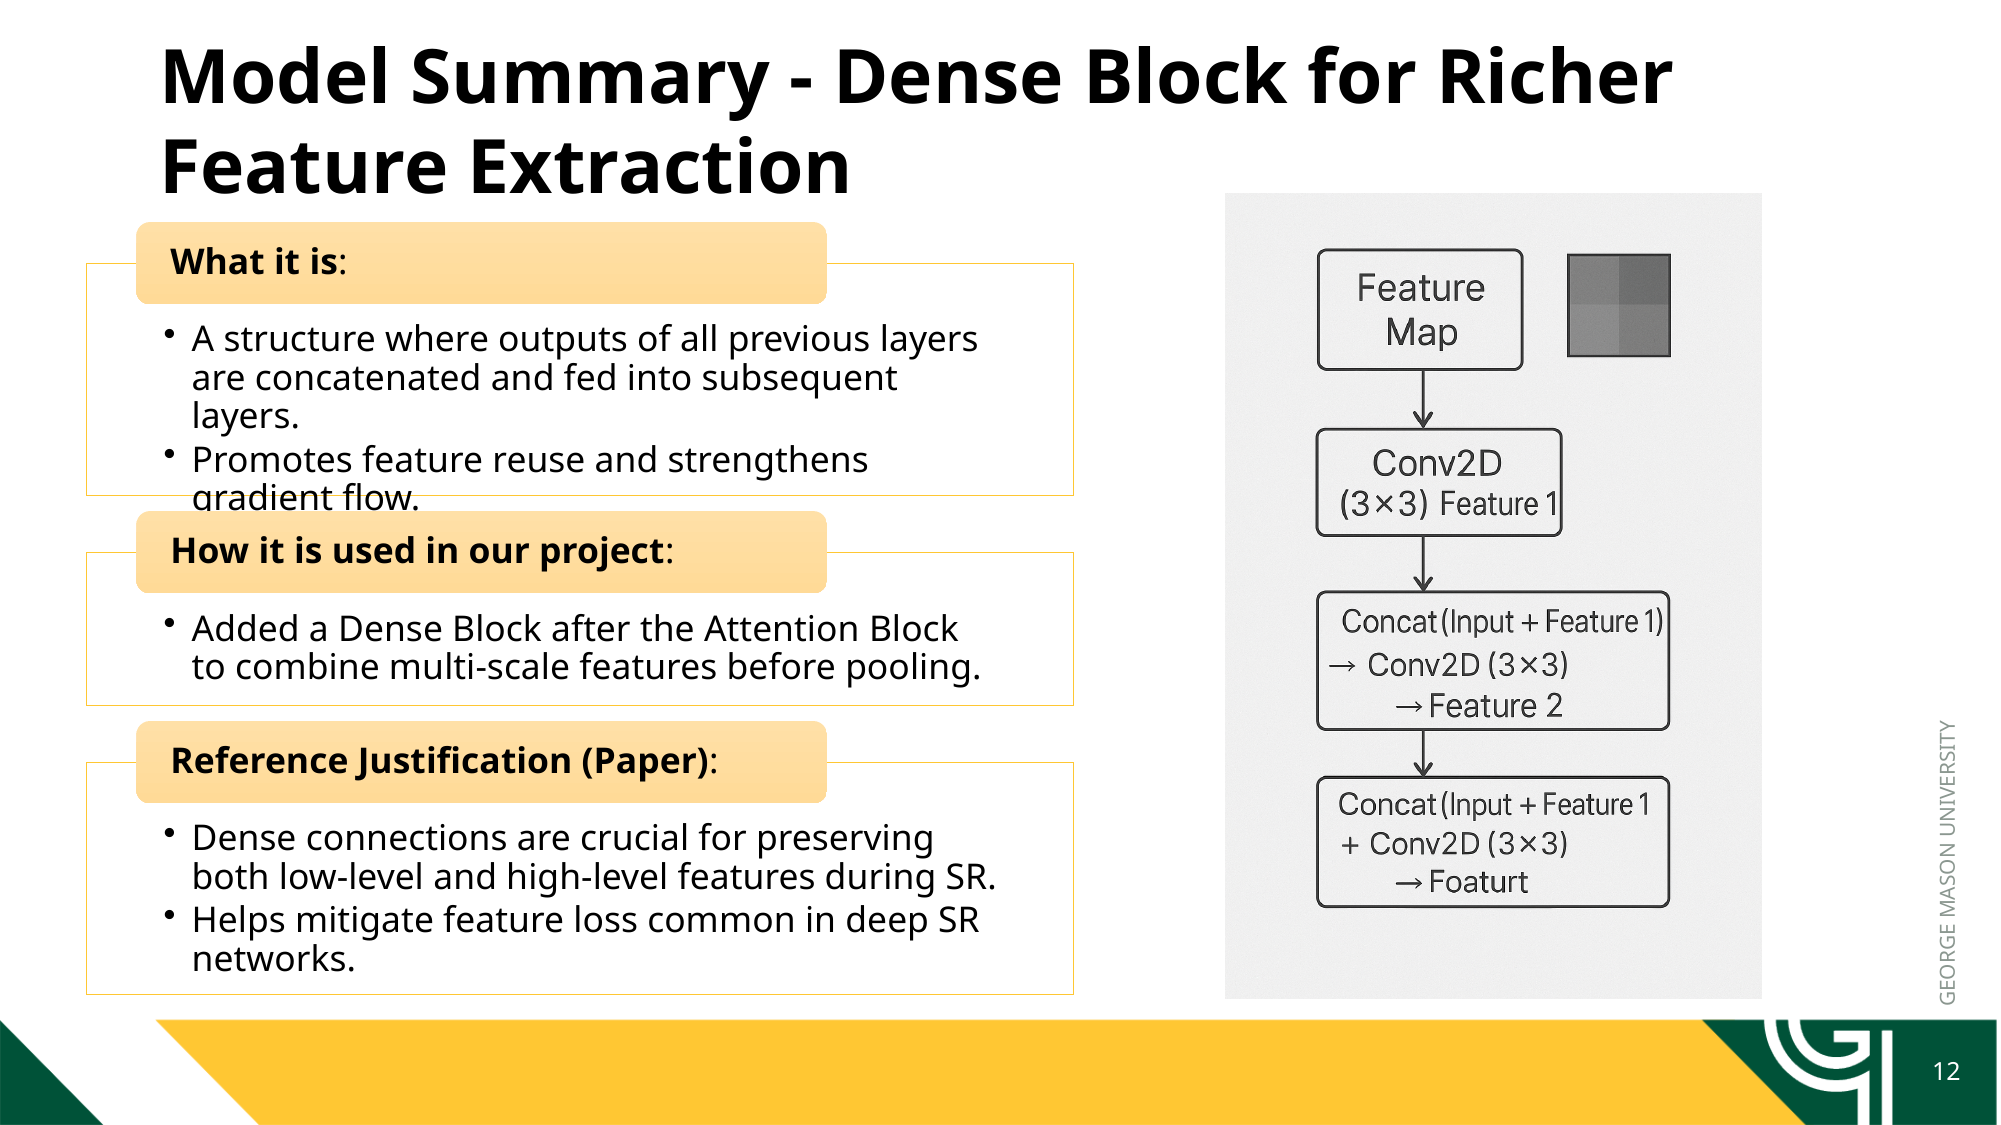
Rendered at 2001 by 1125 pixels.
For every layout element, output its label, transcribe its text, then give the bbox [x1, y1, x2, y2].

text_box Model Summary - Dense Block for Richer Feature Extraction [144, 21, 1913, 217]
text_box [86, 218, 1074, 999]
picture [1225, 193, 1762, 999]
picture [0, 1015, 2000, 1125]
footer GEORGE MASON UNIVERSITY [1913, 677, 1980, 1015]
